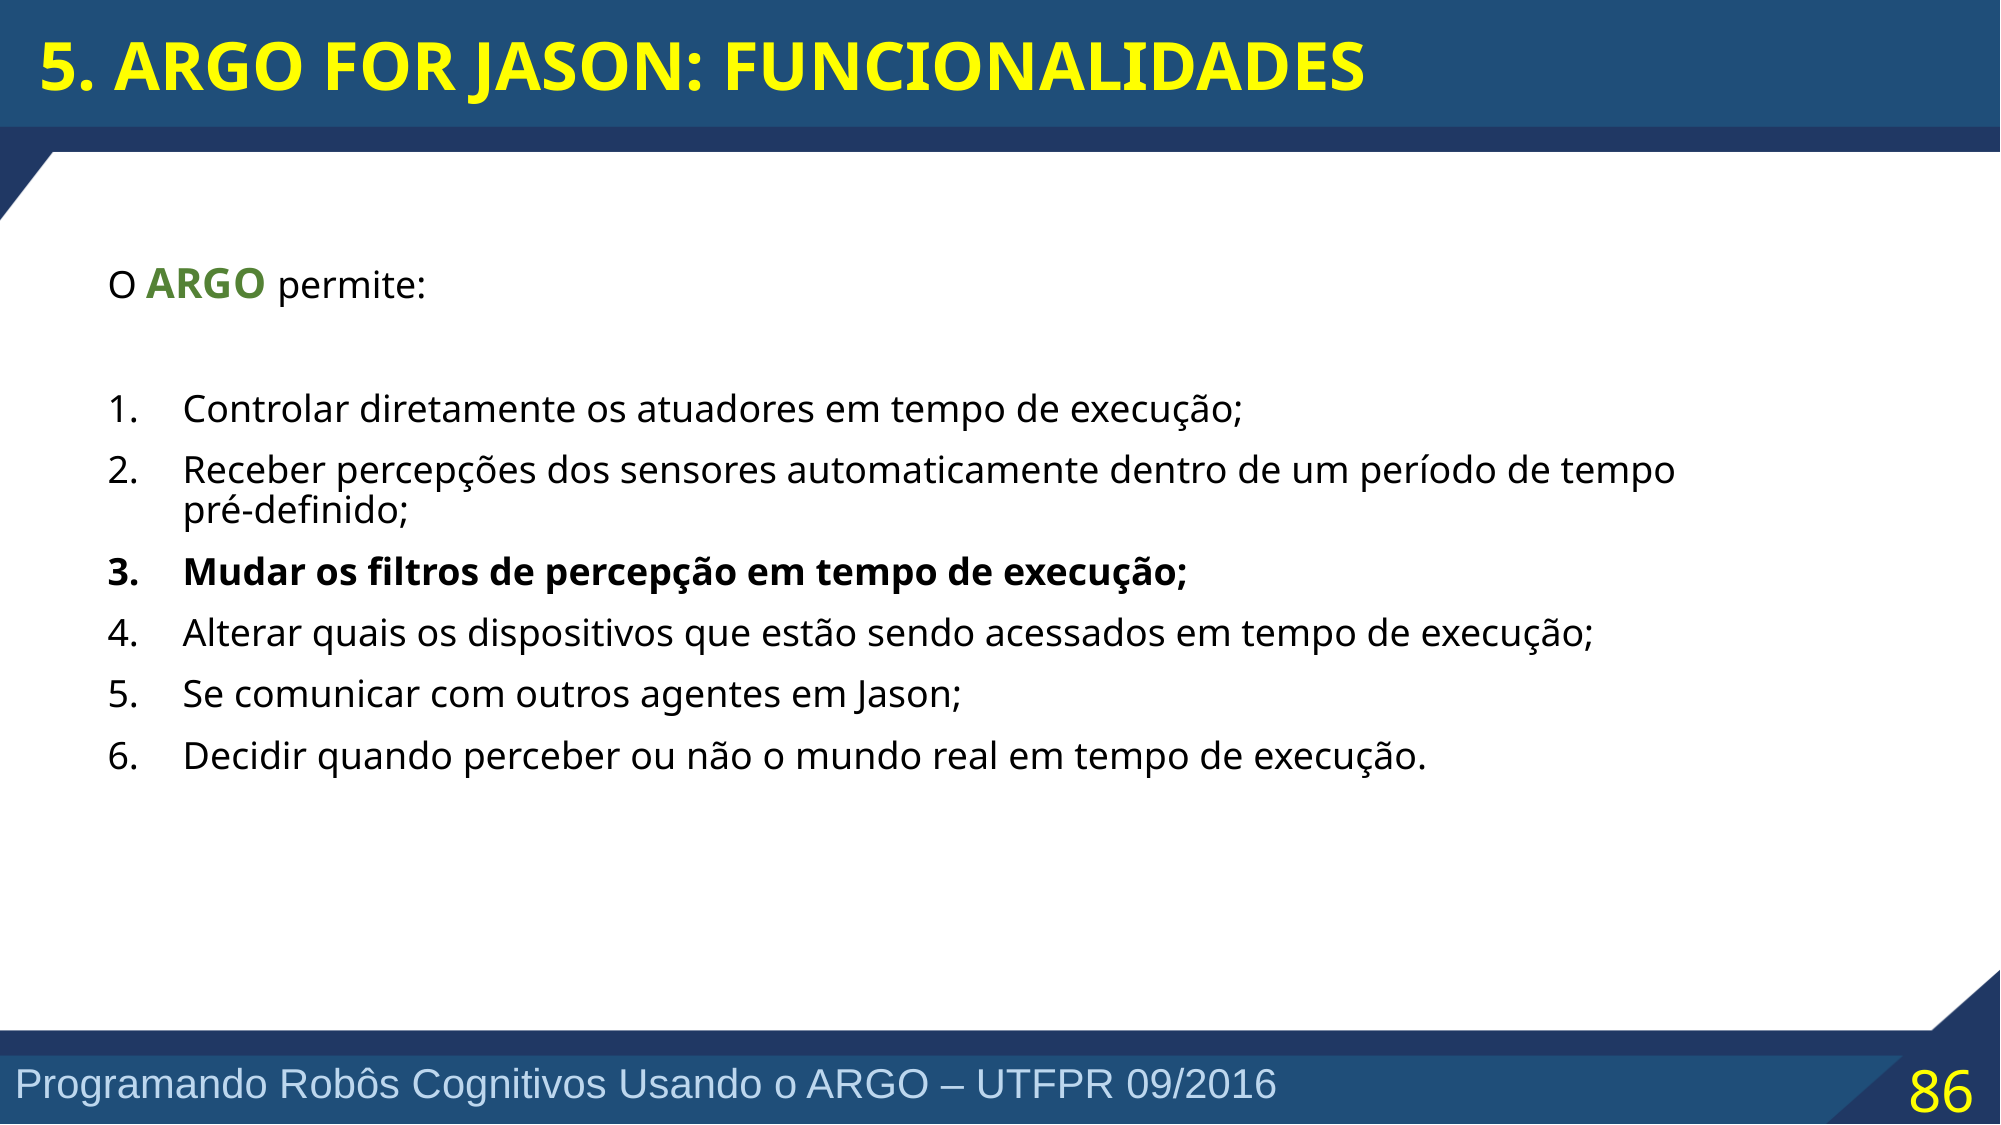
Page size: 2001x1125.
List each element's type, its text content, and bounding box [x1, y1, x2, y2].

picture [0, 0, 2000, 1124]
text_box O ARGO permite: Controlar diretamente os atuadores em tempo de execução; Receber percepções dos sensores automaticamente dentro de um período de tempo pré-definido; Mudar os filtros de percepção em tempo de execução; Alterar quais os dispositivos que estão sendo acessados em tempo de execução; Se comunicar com outros agentes em Jason; Decidir quando perceber ou não o mundo real em tempo de execução. [92, 255, 1741, 1030]
text_box 5. ARGO FOR JASON: FUNCIONALIDADES [24, 16, 2000, 112]
